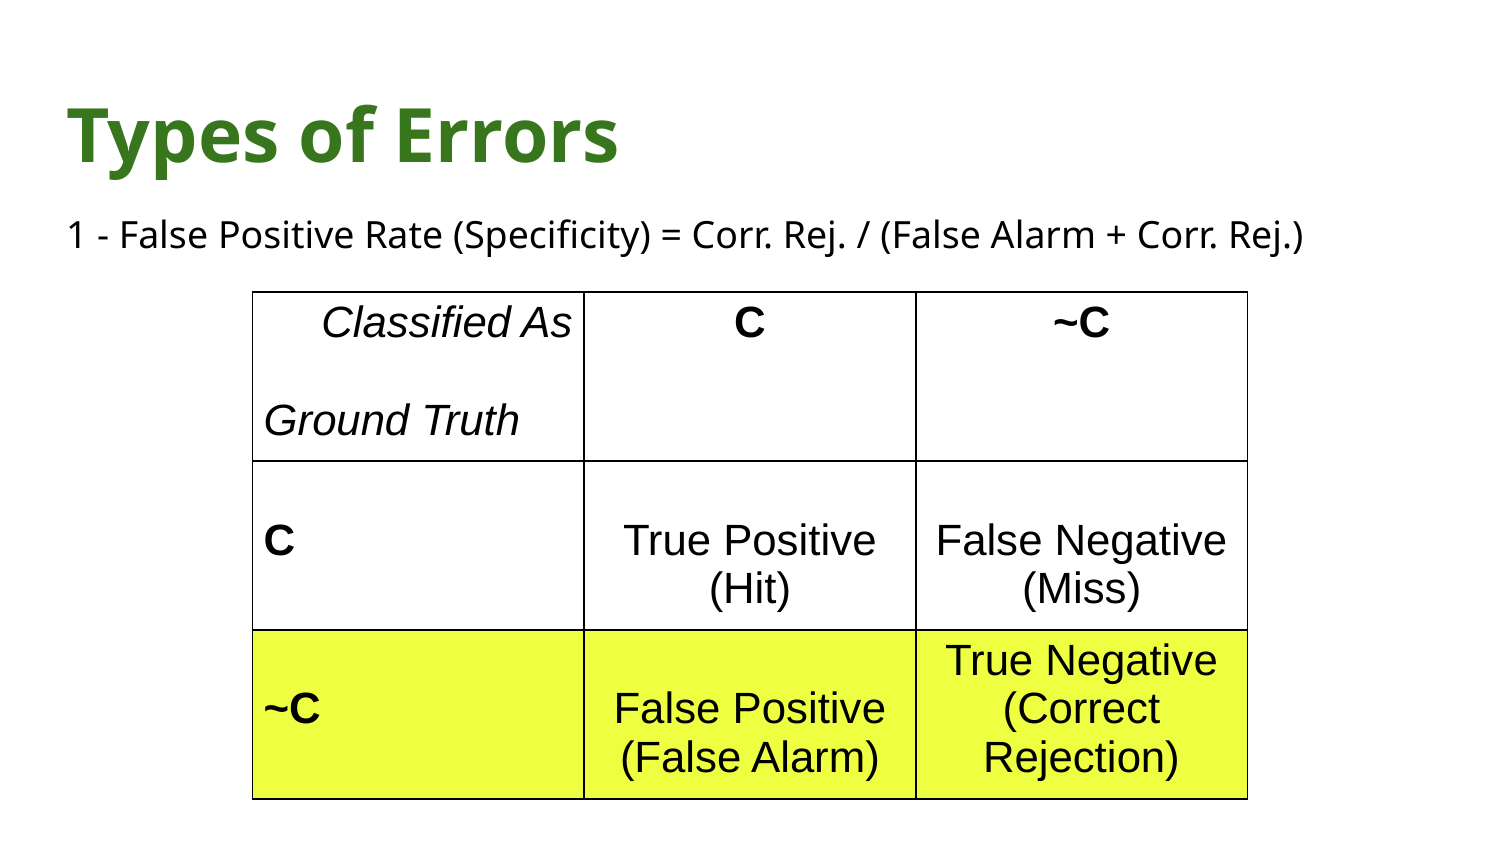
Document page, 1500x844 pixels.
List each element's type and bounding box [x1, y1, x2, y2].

table_cell [253, 462, 583, 629]
table_cell [917, 631, 1247, 798]
table_cell [585, 462, 915, 629]
table_cell [585, 631, 915, 798]
table_cell [917, 462, 1247, 629]
table_header [917, 293, 1247, 460]
table_header [253, 293, 583, 460]
list [51, 189, 1449, 750]
table_header [585, 293, 915, 460]
title [51, 72, 1449, 167]
table_cell [253, 631, 583, 798]
